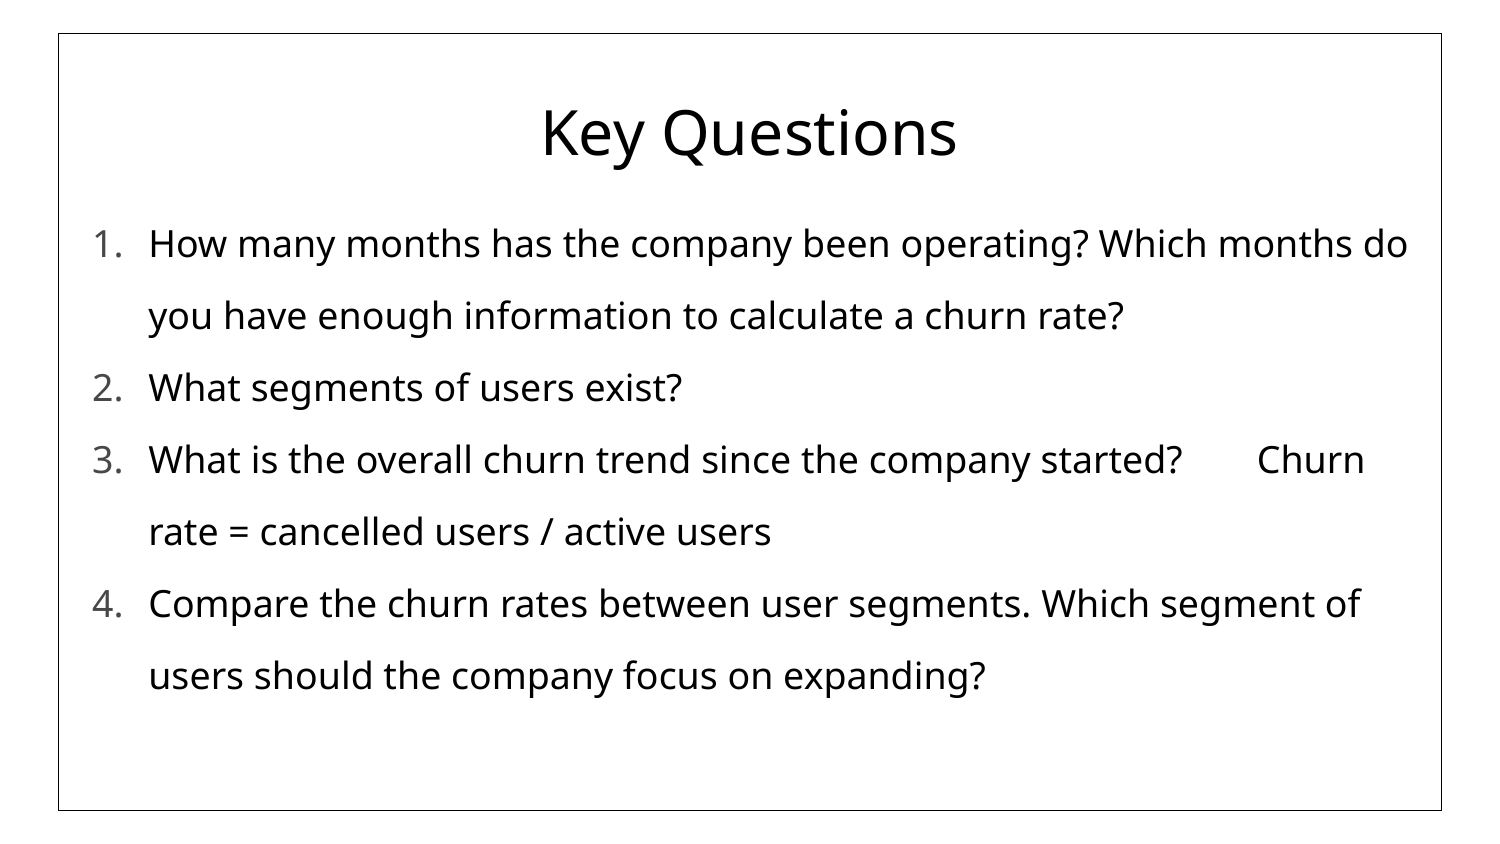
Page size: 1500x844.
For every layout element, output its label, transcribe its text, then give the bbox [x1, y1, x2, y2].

text_box Key Questions How many months has the company been operating? Which months do you have enough information to calculate a churn rate? What segments of users exist? What is the overall churn trend since the company started? Churn rate = cancelled users / active users Compare the churn rates between user segments. Which segment of users should the company focus on expanding? [58, 33, 1442, 811]
